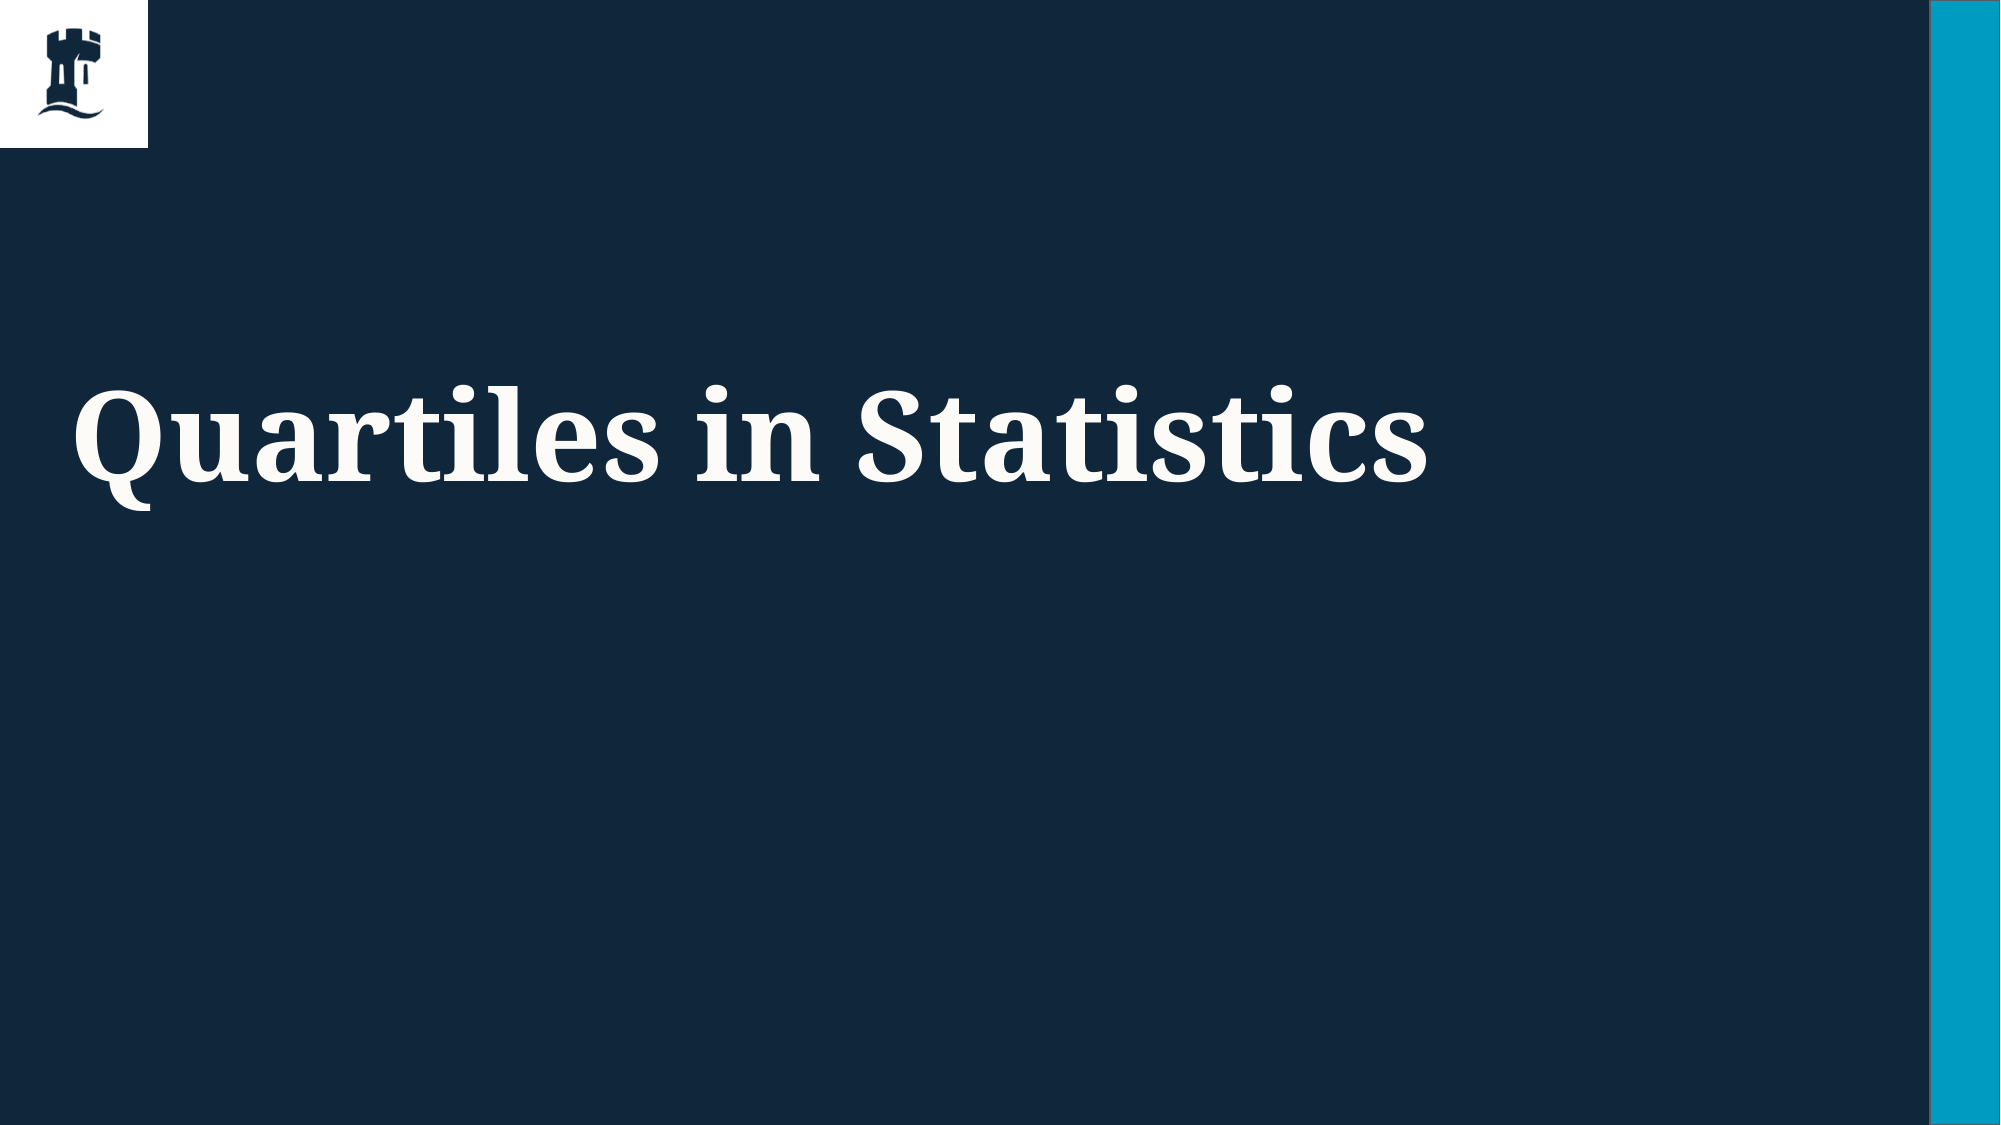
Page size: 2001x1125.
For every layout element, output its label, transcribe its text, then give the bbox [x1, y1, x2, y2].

title Quartiles in Statistics [70, 296, 1591, 592]
picture [0, 0, 148, 148]
